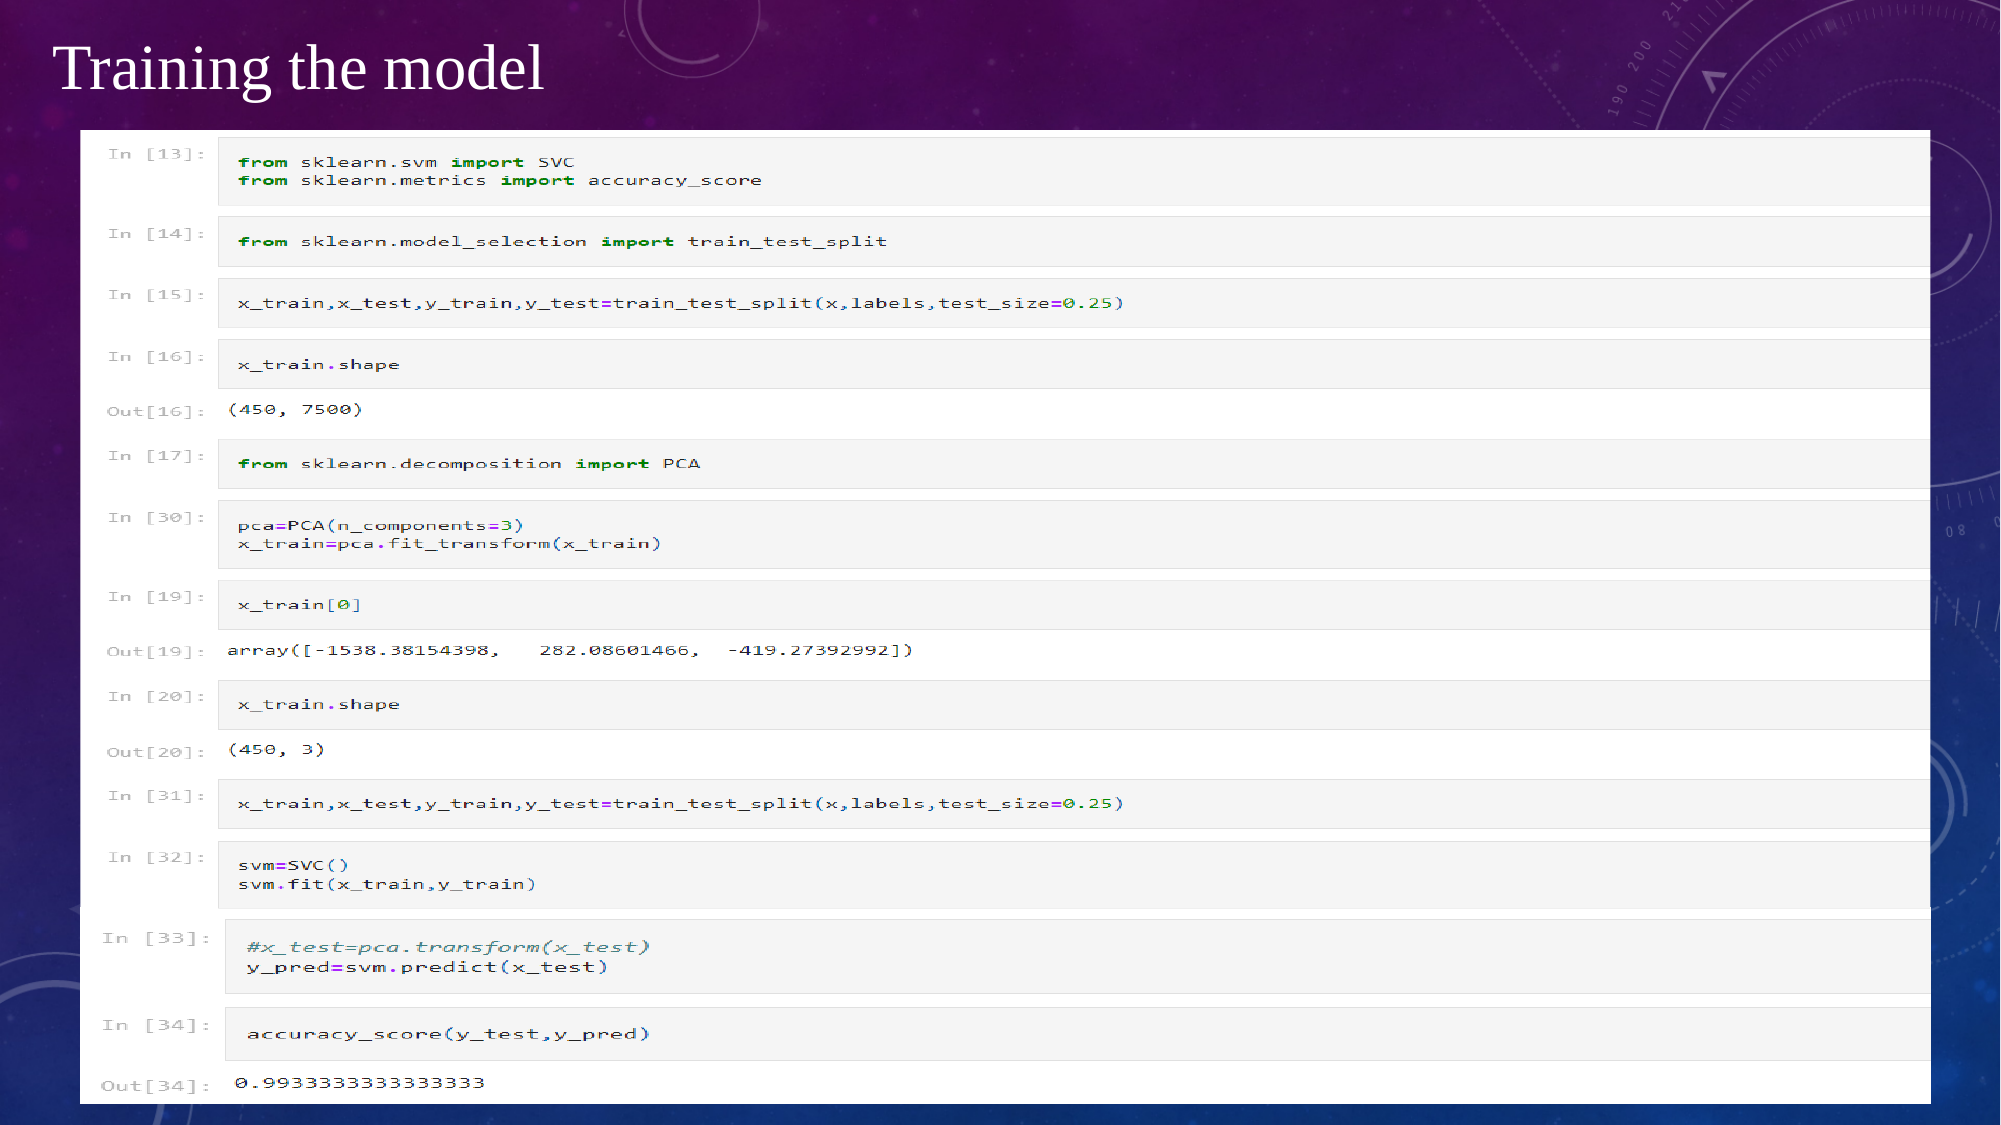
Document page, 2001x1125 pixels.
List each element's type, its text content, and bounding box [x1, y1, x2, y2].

text_box Training the model [37, 0, 1699, 158]
picture [0, 0, 2001, 1125]
